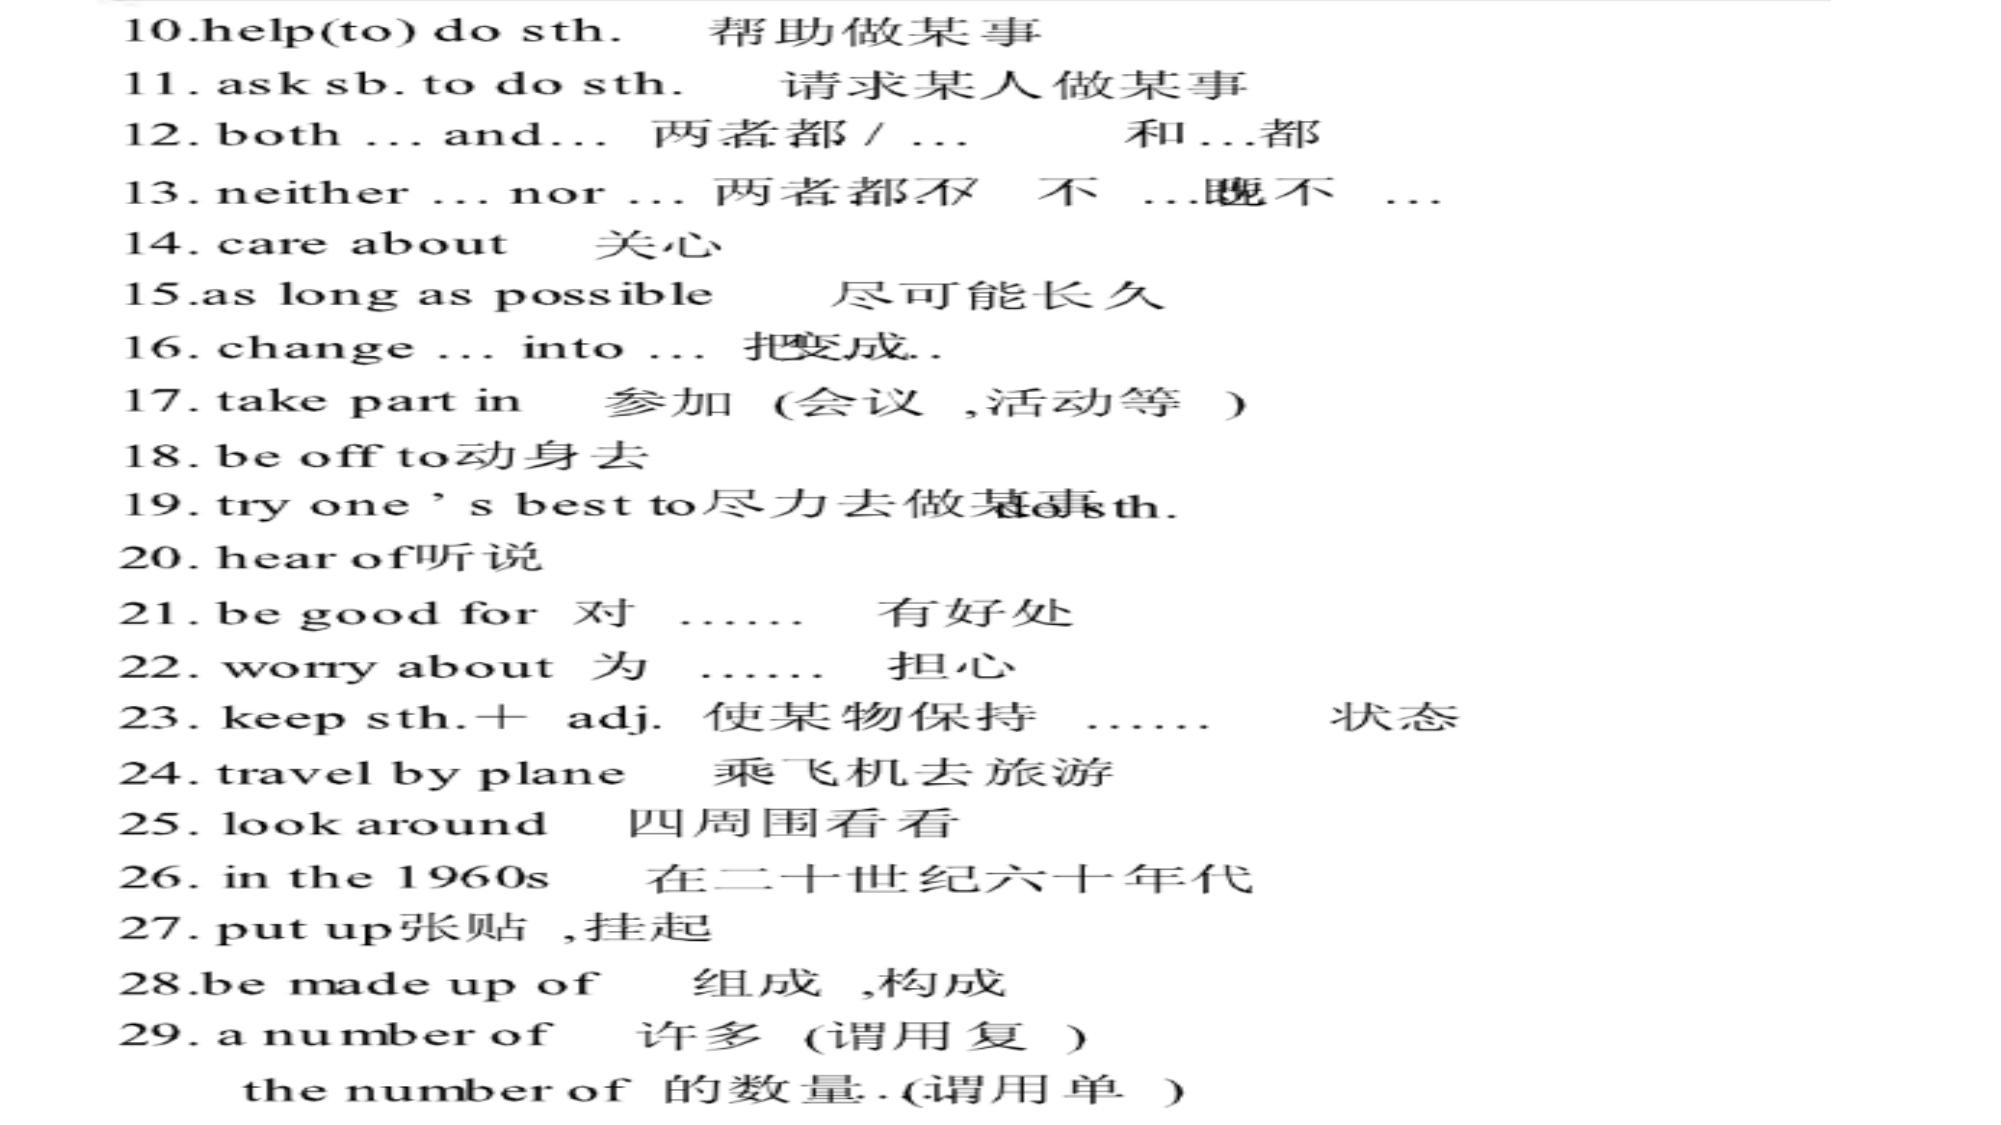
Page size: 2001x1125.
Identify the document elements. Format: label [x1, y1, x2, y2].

picture [54, 0, 1831, 1125]
